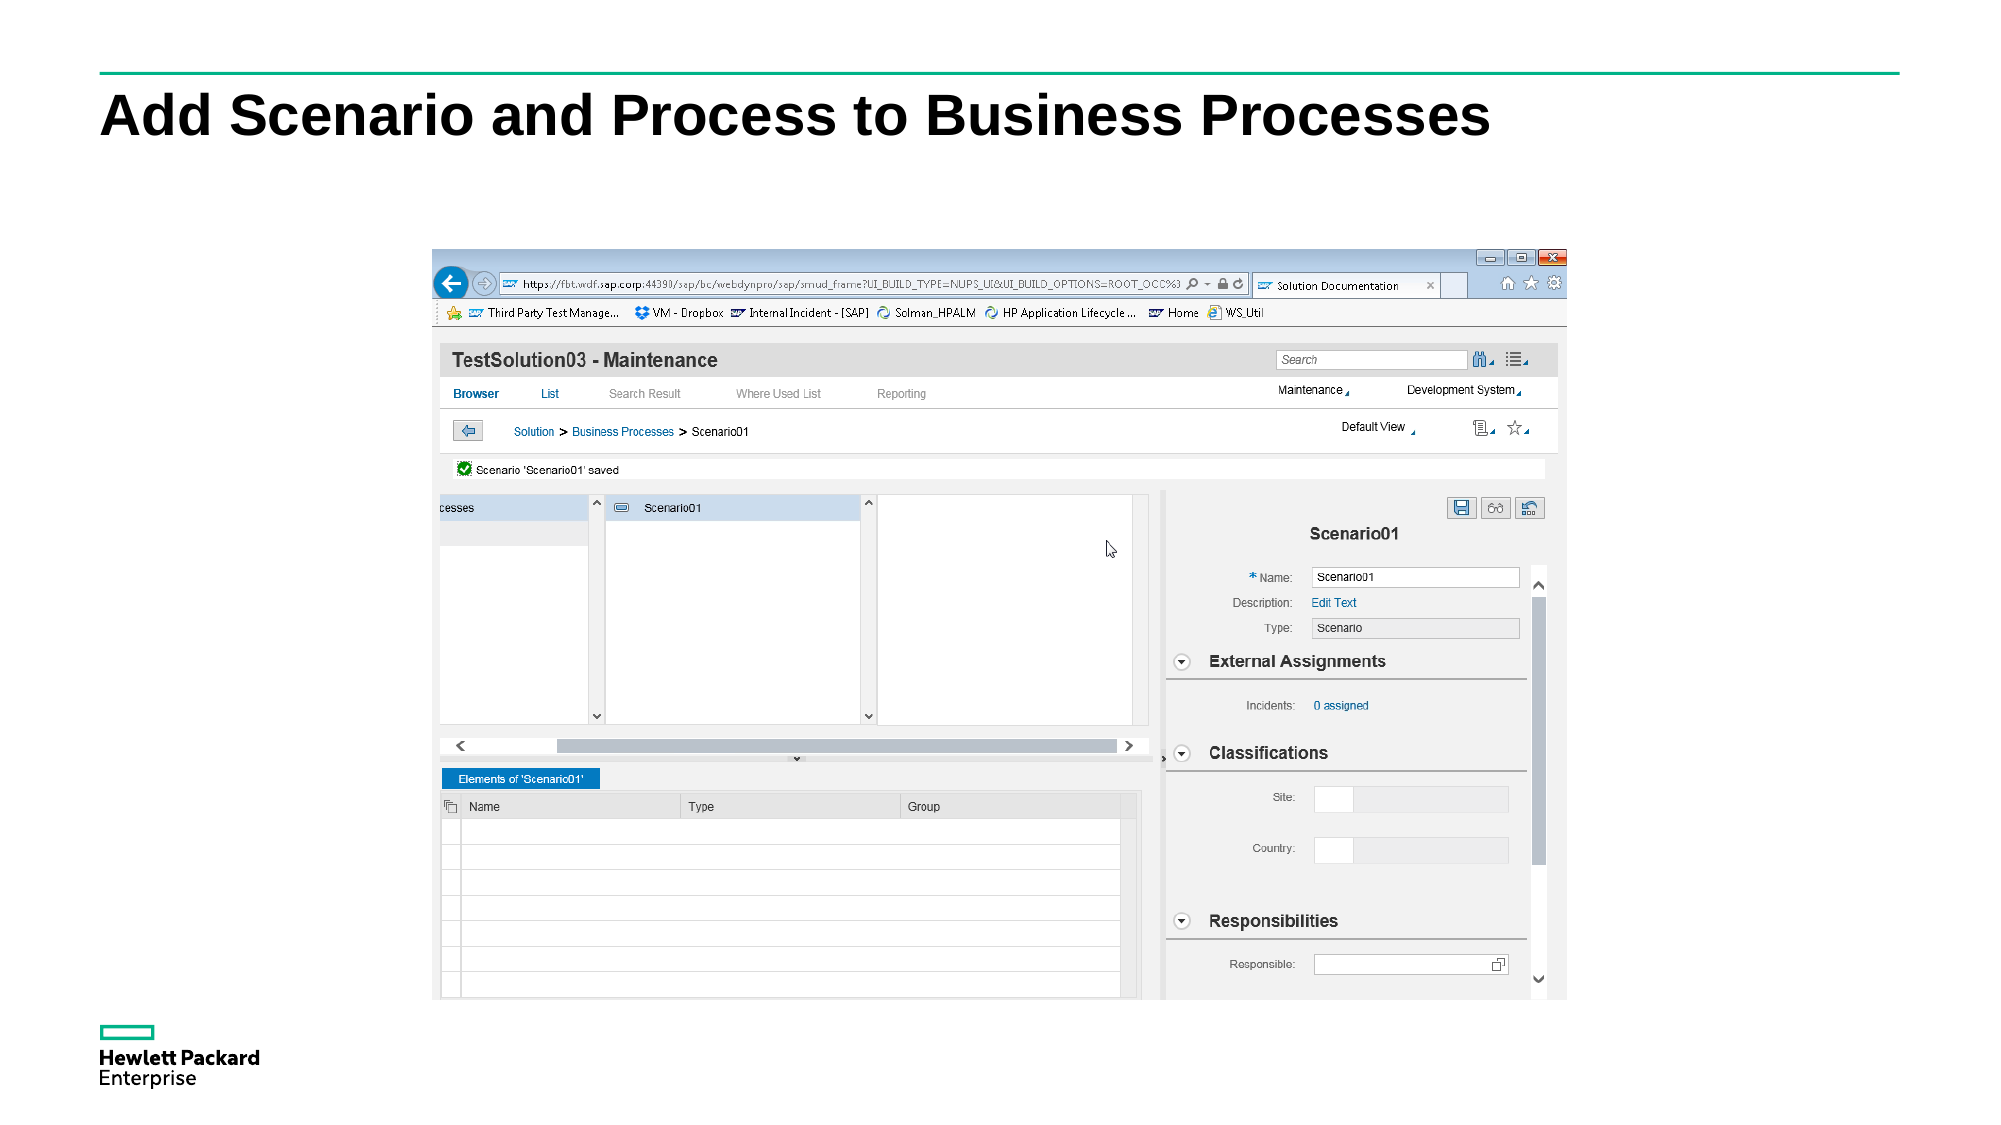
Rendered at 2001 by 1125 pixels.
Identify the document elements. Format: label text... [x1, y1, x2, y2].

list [432, 249, 1567, 1000]
title Add Scenario and Process to Business Processes [99, 85, 1900, 225]
